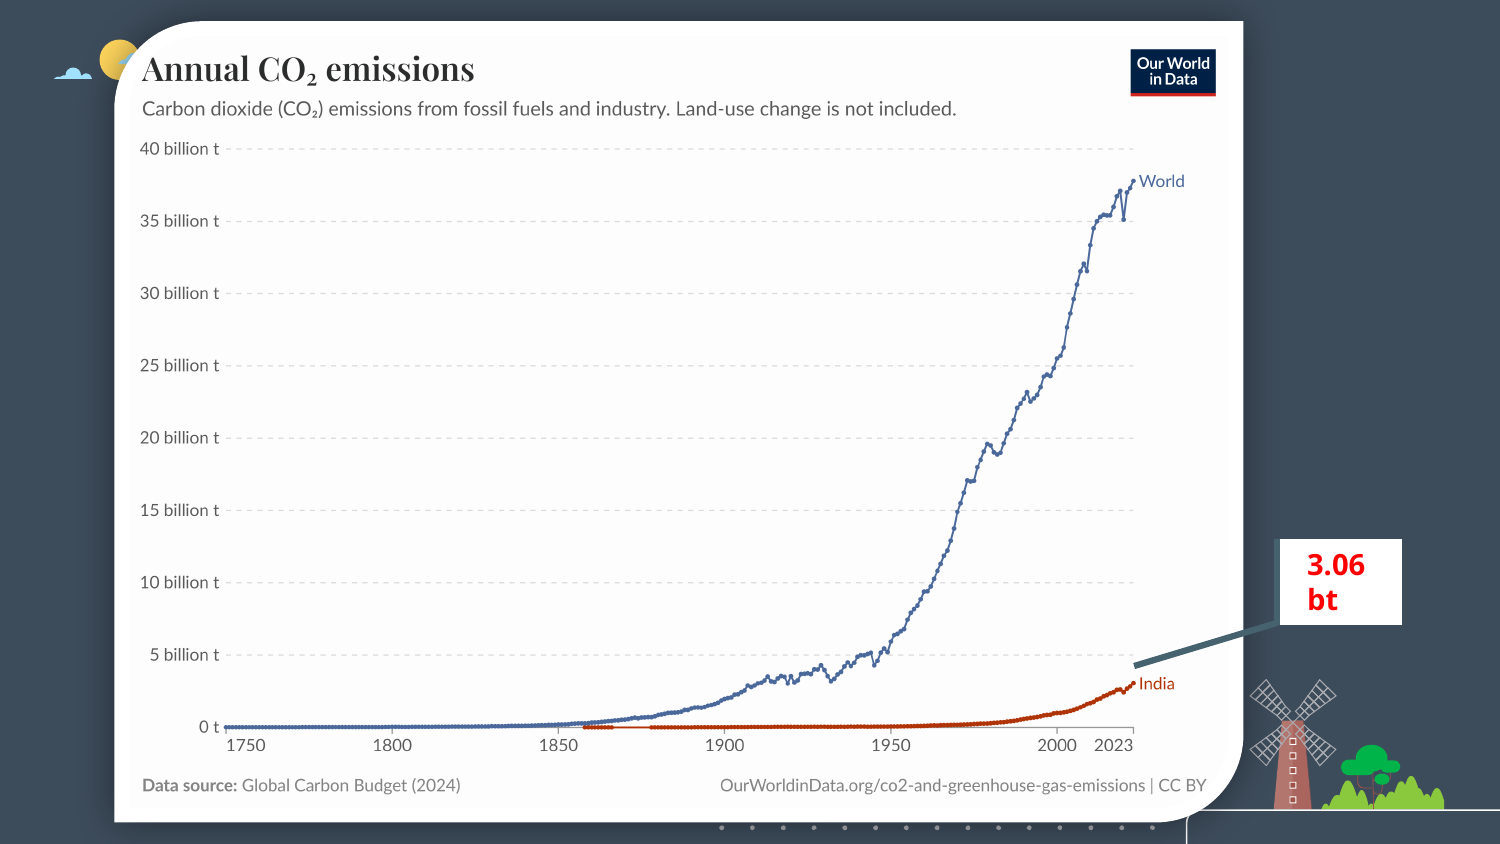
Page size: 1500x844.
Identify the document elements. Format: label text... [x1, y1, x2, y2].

text_box [1241, 539, 1402, 636]
picture [121, 28, 1237, 816]
text_box 3.06 bt [1292, 539, 1417, 624]
